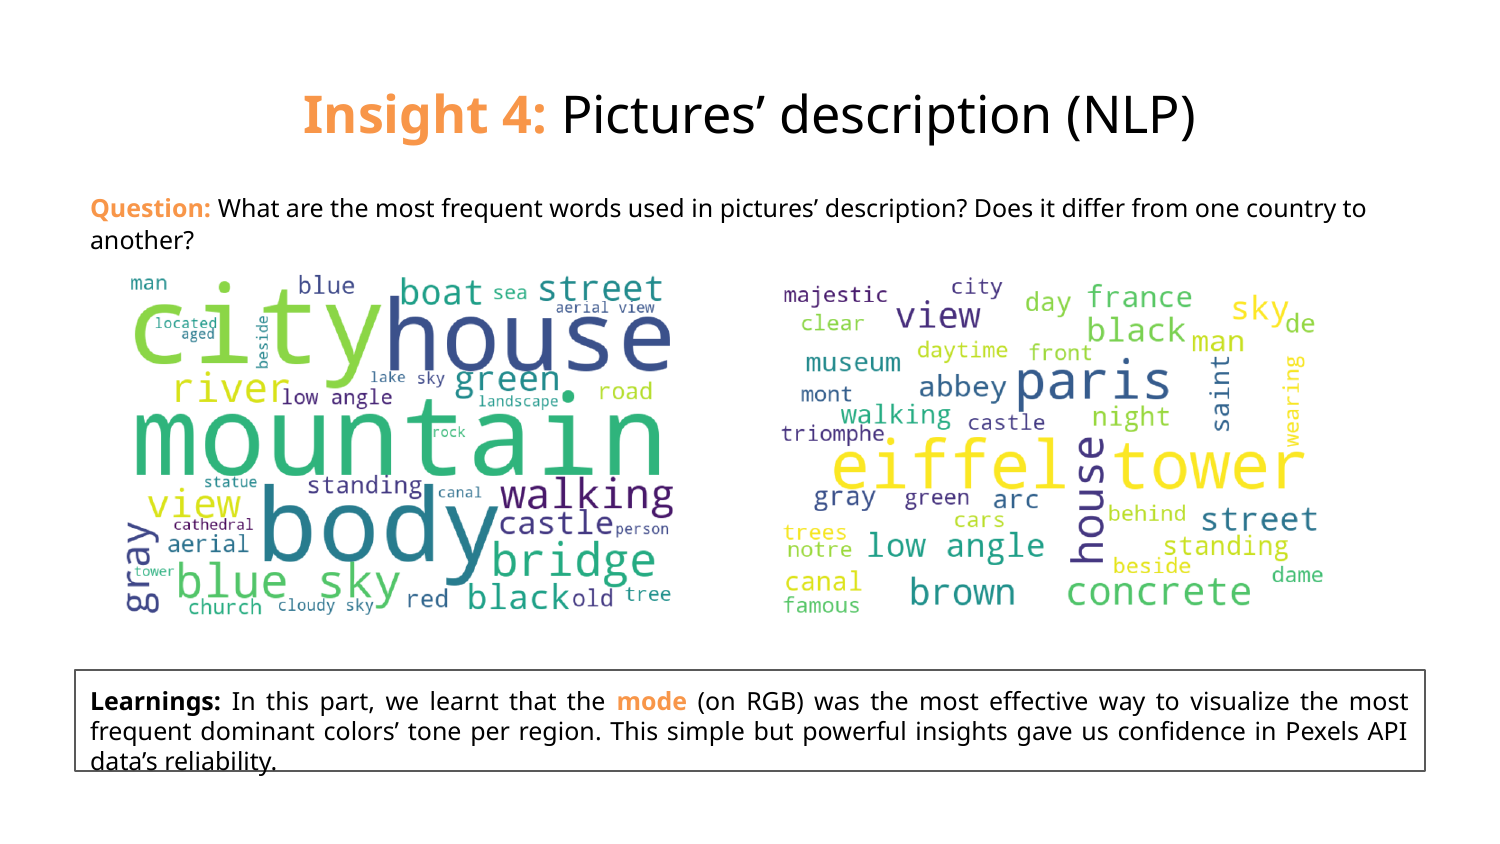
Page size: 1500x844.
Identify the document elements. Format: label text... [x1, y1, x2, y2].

text_box Question: What are the most frequent words used in pictures’ description? Does it differ from one country to another? [74, 175, 1425, 235]
title Insight 4: Pictures’ description (NLP) [75, 72, 1425, 159]
picture [117, 266, 684, 626]
text_box Learnings: In this part, we learnt that the mode (on RGB) was the most effective way to visualize the most frequent dominant colors’ tone per region. This simple but powerful insights gave us confidence in Pexels API data’s reliability. [74, 670, 1425, 771]
picture [771, 266, 1338, 626]
